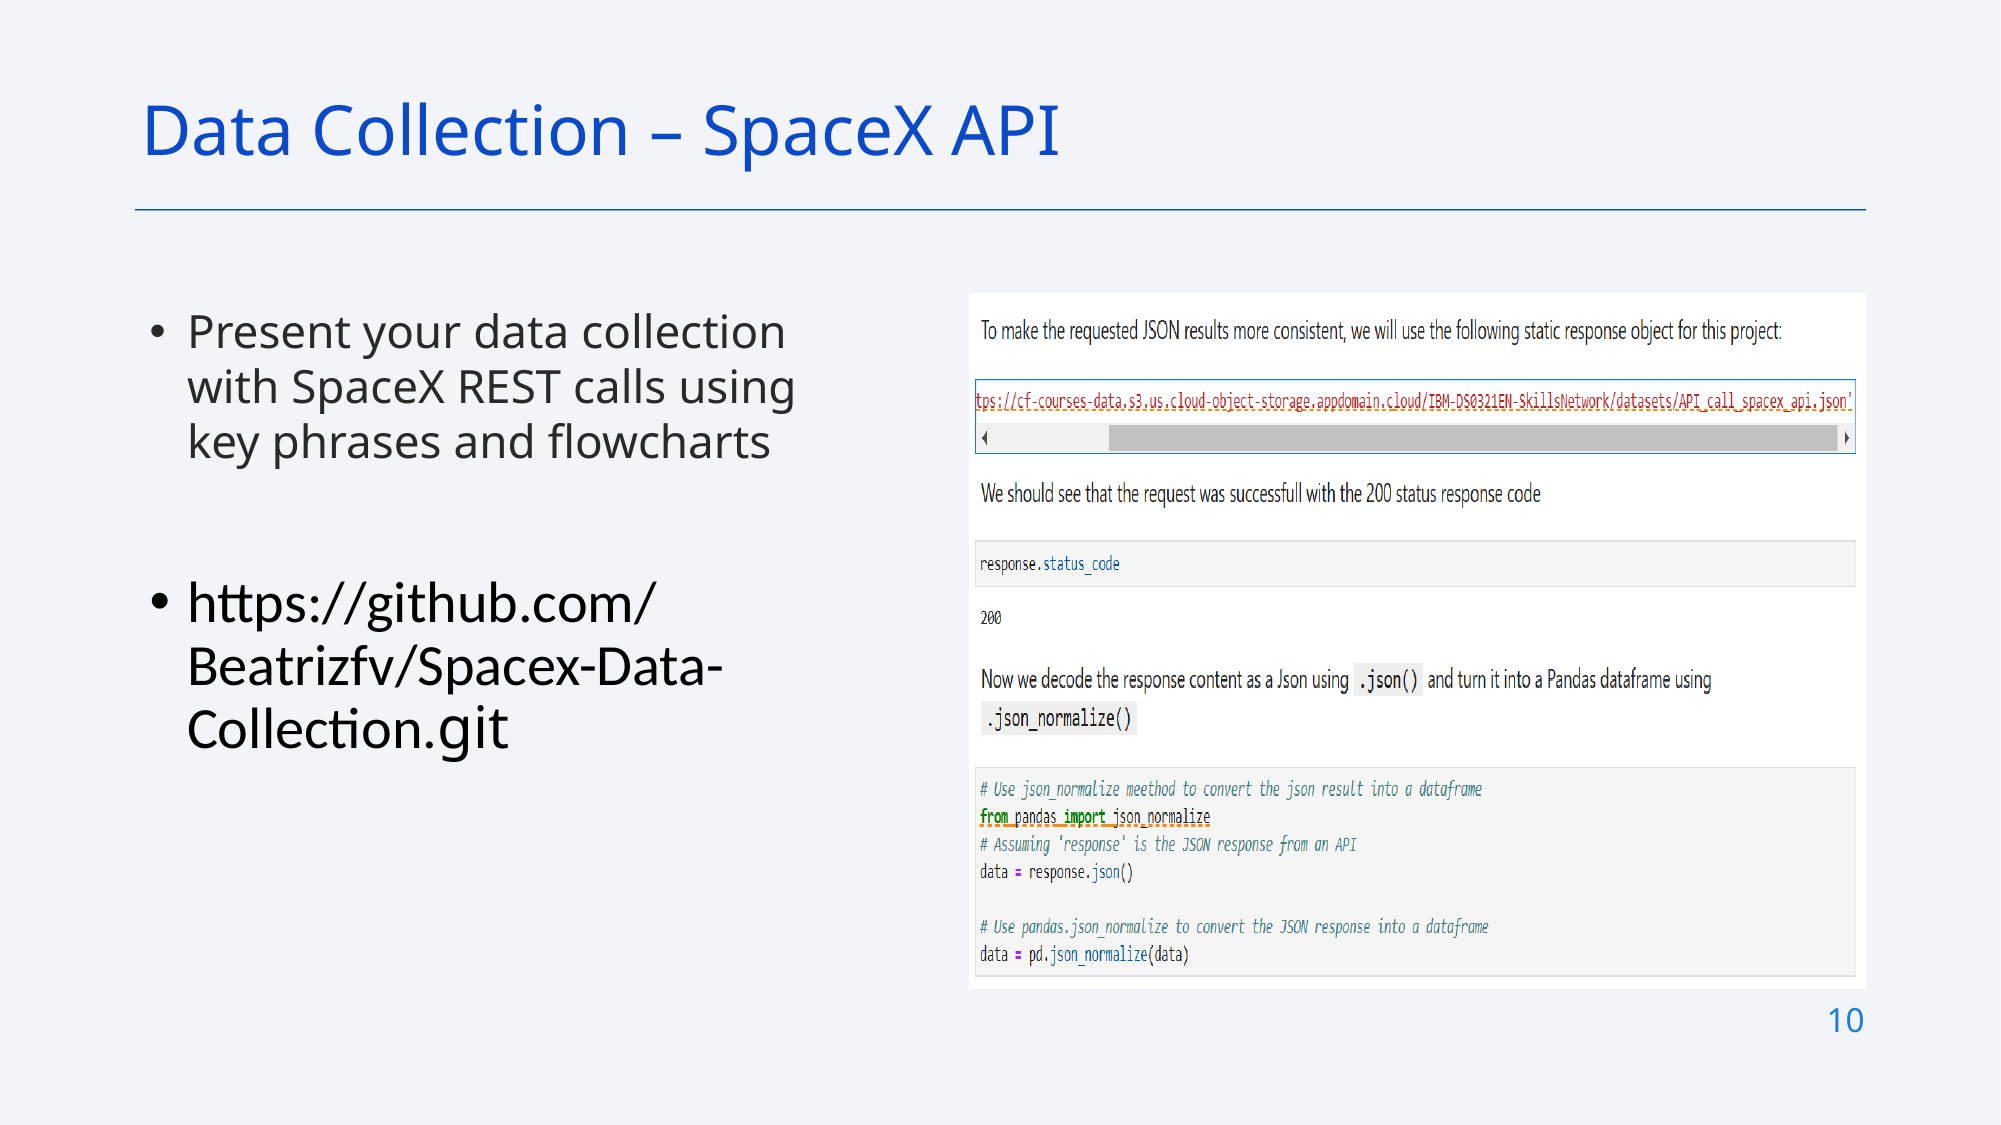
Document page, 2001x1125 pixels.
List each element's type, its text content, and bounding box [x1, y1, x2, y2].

picture [0, 0, 2001, 1125]
text_box Data Collection – SpaceX API [126, 88, 1852, 179]
list Present your data collection with SpaceX REST calls using key phrases and flowcharts https://github.com/Beatrizfv/Spacex-Data-Collection.git [134, 295, 896, 989]
slide_number 10 [1429, 988, 1880, 1055]
